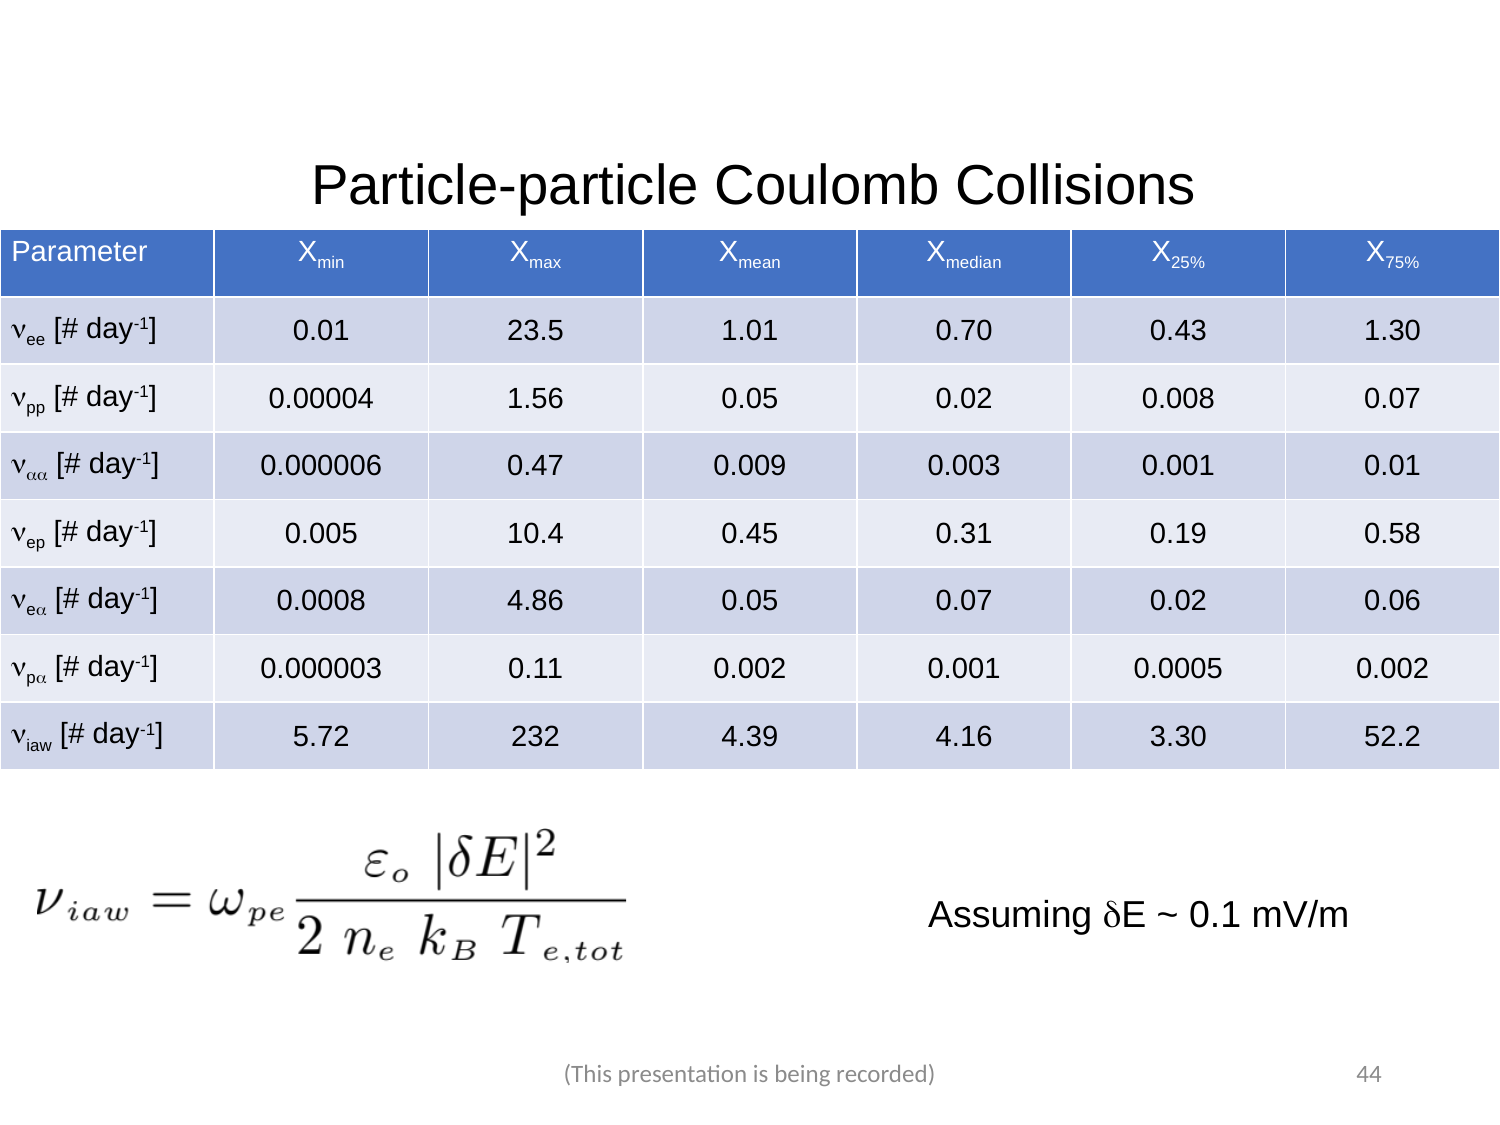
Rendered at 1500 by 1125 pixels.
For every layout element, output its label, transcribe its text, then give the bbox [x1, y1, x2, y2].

table_cell 0.00004 [215, 365, 428, 431]
table_cell nee [# day-1] [1, 298, 213, 363]
table_cell 4.16 [858, 703, 1070, 769]
table_cell 0.02 [858, 365, 1070, 431]
table_cell 0.19 [1072, 500, 1285, 566]
text_box Particle-particle Coulomb Collisions [296, 140, 1212, 223]
table_cell naa [# day-1] [1, 433, 213, 499]
table_cell nep [# day-1] [1, 500, 213, 566]
footer (This presentation is being recorded) [496, 1042, 1004, 1103]
table_cell 0.70 [858, 298, 1070, 363]
table_cell nea [# day-1] [1, 568, 213, 634]
table_header Xmedian [858, 230, 1070, 296]
table_cell 232 [429, 703, 642, 769]
table_header X25% [1072, 230, 1285, 296]
table_header Parameter [1, 230, 213, 296]
table_cell 0.02 [1072, 568, 1285, 634]
table_cell niaw [# day-1] [1, 703, 213, 769]
table_cell 0.002 [1286, 635, 1499, 701]
slide_number 44 [1059, 1042, 1397, 1103]
table_cell 10.4 [429, 500, 642, 566]
table_cell npa [# day-1] [1, 635, 213, 701]
table_cell 0.0005 [1072, 635, 1285, 701]
table_cell 1.30 [1286, 298, 1499, 363]
table_cell 4.86 [429, 568, 642, 634]
table_cell 0.43 [1072, 298, 1285, 363]
table_cell 0.58 [1286, 500, 1499, 566]
table_cell 4.39 [644, 703, 856, 769]
table_cell 0.31 [858, 500, 1070, 566]
table_cell 0.01 [215, 298, 428, 363]
table_cell 0.0008 [215, 568, 428, 634]
table_cell 0.11 [429, 635, 642, 701]
table_cell 0.009 [644, 433, 856, 499]
table_header X75% [1286, 230, 1499, 296]
table_cell 0.07 [858, 568, 1070, 634]
table_cell 0.05 [644, 365, 856, 431]
table_cell 0.005 [215, 500, 428, 566]
table_cell 1.01 [644, 298, 856, 363]
table_header Xmax [429, 230, 642, 296]
table_cell 0.05 [644, 568, 856, 634]
table_cell 52.2 [1286, 703, 1499, 769]
table_cell 5.72 [215, 703, 428, 769]
table_cell 0.06 [1286, 568, 1499, 634]
table_cell 0.000003 [215, 635, 428, 701]
table_header Xmean [644, 230, 856, 296]
table_header Xmin [215, 230, 428, 296]
table_cell 0.001 [858, 635, 1070, 701]
table_cell 0.47 [429, 433, 642, 499]
table_cell 3.30 [1072, 703, 1285, 769]
table_cell 0.001 [1072, 433, 1285, 499]
table_cell npp [# day-1] [1, 365, 213, 431]
table_cell 0.000006 [215, 433, 428, 499]
table_cell 23.5 [429, 298, 642, 363]
table_cell 0.003 [858, 433, 1070, 499]
picture [37, 828, 627, 963]
table_cell 0.45 [644, 500, 856, 566]
table_cell 0.01 [1286, 433, 1499, 499]
table_cell 0.002 [644, 635, 856, 701]
text_box Assuming dE ~ 0.1 mV/m [913, 882, 1365, 942]
table_cell 0.07 [1286, 365, 1499, 431]
table_cell 1.56 [429, 365, 642, 431]
table_cell 0.008 [1072, 365, 1285, 431]
